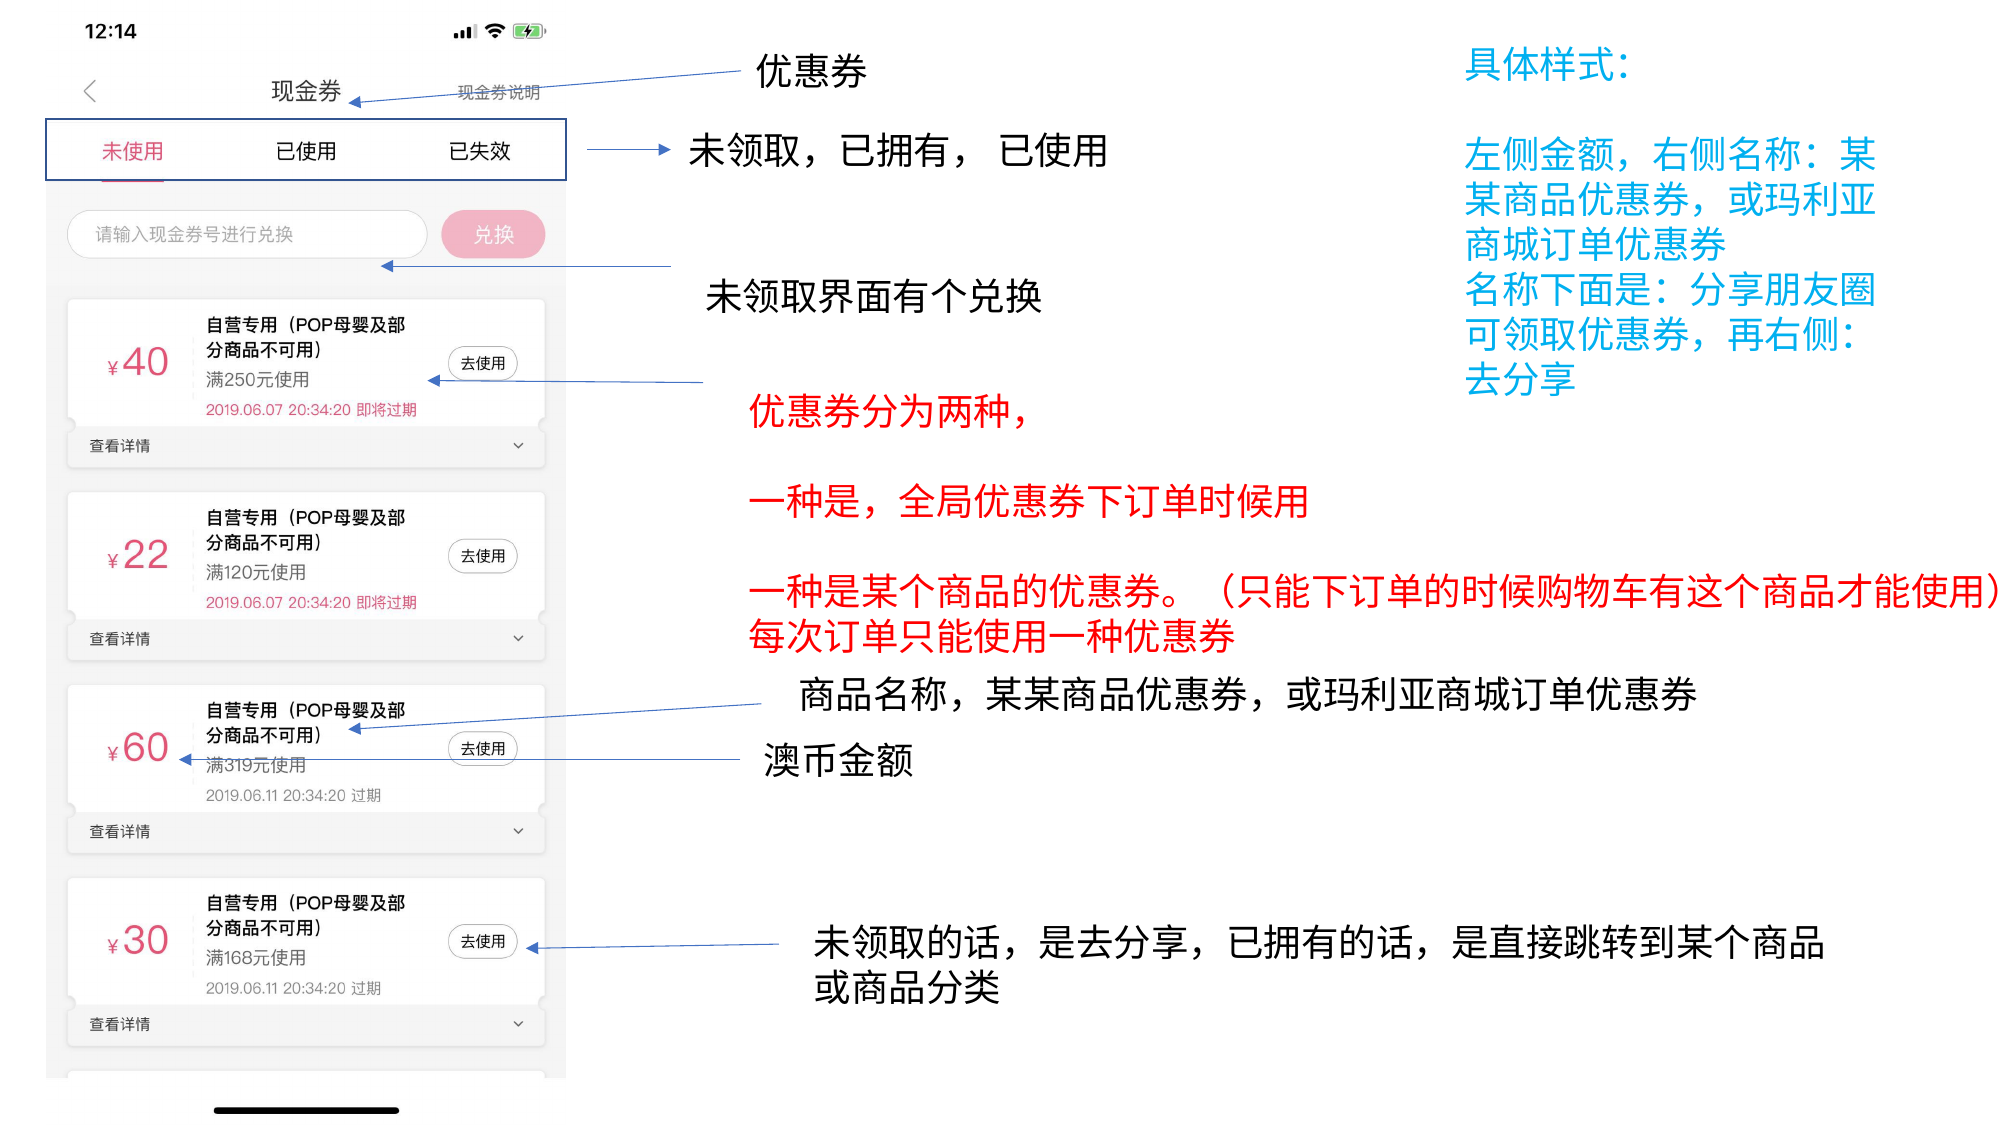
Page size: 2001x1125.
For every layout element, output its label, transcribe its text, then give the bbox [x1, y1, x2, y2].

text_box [525, 944, 779, 949]
text_box 优惠券分为两种， 一种是，全局优惠券下订单时候用 一种是某个商品的优惠券。（只能下订单的时候购物车有这个商品才能使用） 每次订单只能使用一种优惠券 [733, 380, 2000, 666]
text_box 优惠券 [741, 40, 884, 101]
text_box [348, 71, 741, 104]
text_box 具体样式： 左侧金额，右侧名称：某某商品优惠券，或玛利亚商城订单优惠券 名称下面是：分享朋友圈可领取优惠券，再右侧：去分享 [1449, 33, 1921, 409]
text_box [348, 703, 762, 730]
text_box 未领取的话，是去分享，已拥有的话，是直接跳转到某个商品 或商品分类 [798, 911, 1841, 1016]
picture [46, 0, 566, 1125]
text_box 未领取界面有个兑换 [690, 266, 1058, 326]
text_box 未领取，已拥有， 已使用 [674, 119, 1125, 179]
text_box 澳币金额 [748, 729, 929, 790]
text_box 商品名称，某某商品优惠券，或玛利亚商城订单优惠券 [783, 663, 1714, 724]
